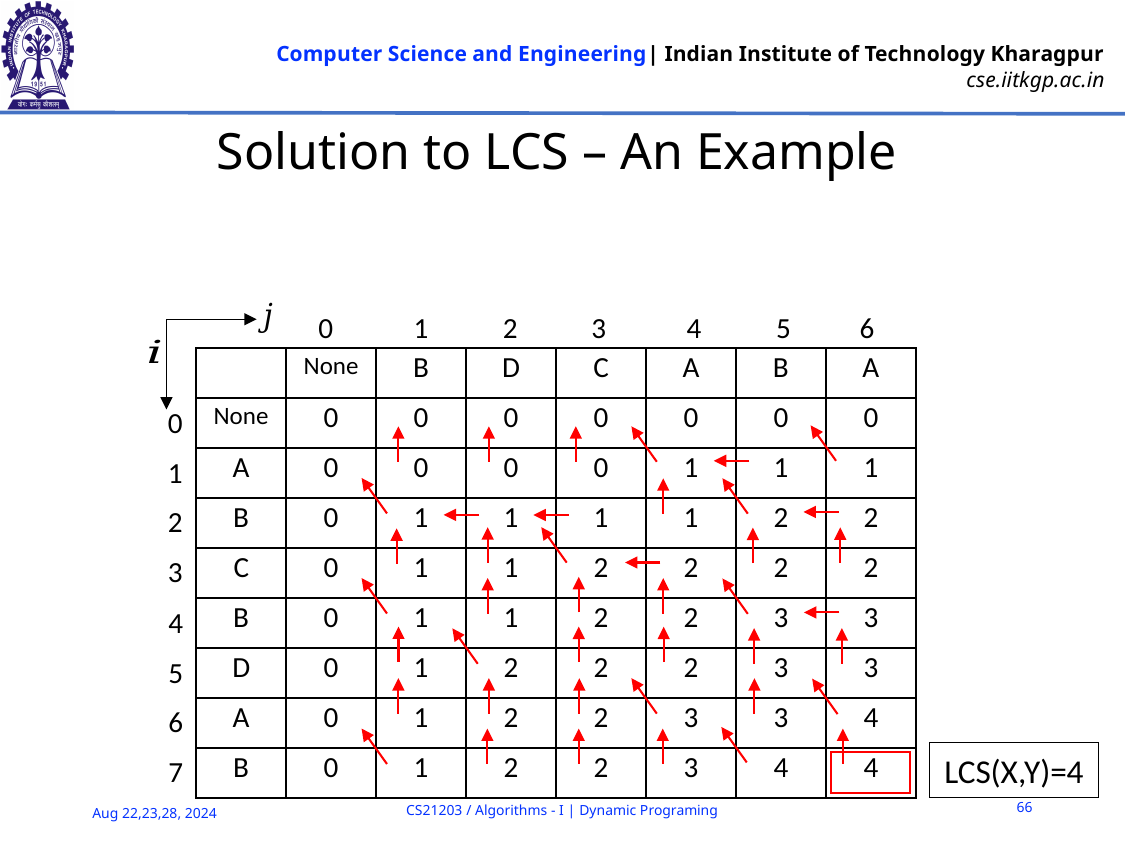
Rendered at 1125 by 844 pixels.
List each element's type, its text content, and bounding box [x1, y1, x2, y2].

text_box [541, 527, 567, 563]
title Solution to LCS – An Example [35, 78, 1078, 221]
table_cell B [197, 749, 285, 797]
table_cell 0 [737, 399, 825, 447]
table_cell 1 [557, 499, 645, 547]
table_cell 3 [647, 699, 735, 747]
table_cell 1 [467, 599, 555, 647]
table_cell 2 [827, 499, 915, 547]
table_cell 1 [827, 449, 915, 497]
table_cell 2 [647, 649, 735, 697]
table_cell 1 [467, 499, 551, 547]
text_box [361, 728, 387, 764]
table_cell A [198, 699, 285, 747]
picture [1, 1, 74, 110]
table_cell 2 [557, 549, 645, 597]
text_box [361, 578, 387, 614]
table_cell 0 [827, 399, 915, 447]
text_box 5 [761, 302, 806, 352]
table_cell 0 [287, 449, 375, 497]
text_box 3 [153, 546, 198, 596]
table_cell 0 [377, 449, 465, 497]
table_cell D [198, 649, 285, 697]
table_header B [377, 349, 465, 397]
table_cell 1 [647, 449, 731, 497]
text_box 4 [671, 302, 717, 352]
text_box 1 [398, 302, 444, 352]
footer CS21203 / Algorithms - I | Dynamic Programing [185, 787, 940, 833]
table_cell 0 [287, 499, 375, 547]
table_cell 2 [557, 749, 645, 797]
table_cell 3 [737, 649, 825, 697]
text_box 6 [153, 695, 198, 746]
table_header C [557, 349, 645, 397]
text_box 1 [153, 446, 198, 495]
table_cell 1 [467, 549, 555, 597]
table_cell 3 [827, 599, 915, 647]
table_cell 0 [377, 399, 465, 447]
table_cell 1 [647, 499, 735, 547]
table_cell B [198, 599, 285, 647]
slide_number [77, 798, 274, 844]
table_cell 0 [287, 699, 375, 747]
table_header A [647, 349, 735, 397]
table_header B [737, 349, 825, 397]
table_cell C [198, 549, 285, 597]
table_cell 3 [737, 599, 825, 647]
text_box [631, 678, 657, 714]
text_box 0 [153, 410, 198, 446]
table_cell 1 [377, 549, 465, 597]
table_cell 0 [467, 399, 555, 447]
table_cell 0 [287, 399, 375, 447]
table_cell 2 [647, 599, 735, 647]
table_cell 3 [827, 649, 915, 697]
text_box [722, 578, 748, 614]
table_cell 0 [287, 549, 375, 597]
table_cell 0 [557, 449, 645, 497]
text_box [812, 678, 838, 715]
table_cell 3 [737, 699, 825, 747]
table_cell 0 [467, 449, 555, 497]
table_cell 0 [287, 649, 375, 697]
table_cell 3 [647, 749, 735, 797]
table_header D [467, 349, 555, 397]
table_header A [827, 349, 915, 397]
text_box 4 [153, 596, 198, 647]
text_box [722, 478, 748, 514]
text_box 3 [576, 302, 622, 352]
slide_number 66 [992, 798, 1048, 831]
table_cell 2 [467, 749, 555, 797]
text_box 0 [303, 302, 348, 352]
table_header None [287, 349, 375, 397]
table_cell 2 [467, 699, 555, 747]
text_box [830, 751, 911, 794]
text_box LCS(X,Y)=4 [929, 742, 1099, 798]
table_cell 2 [737, 499, 825, 547]
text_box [810, 425, 836, 461]
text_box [146, 298, 274, 410]
table_cell 2 [737, 549, 825, 597]
table_cell 1 [377, 649, 465, 697]
table_cell 1 [377, 599, 465, 647]
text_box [631, 426, 657, 462]
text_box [452, 628, 478, 664]
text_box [721, 726, 747, 763]
text_box 2 [488, 302, 533, 352]
table_cell 0 [557, 399, 645, 447]
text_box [361, 477, 387, 514]
table_cell 0 [647, 399, 735, 447]
table_cell 2 [827, 549, 915, 597]
table_cell B [198, 499, 285, 547]
table_cell 4 [827, 749, 915, 797]
table_cell 2 [557, 699, 645, 747]
table_cell A [198, 449, 285, 497]
table_cell 2 [557, 599, 645, 647]
table_header [274, 349, 285, 397]
table_cell 2 [467, 649, 555, 697]
table_cell 2 [647, 549, 735, 597]
table_cell 2 [557, 649, 645, 697]
table_cell 1 [737, 449, 825, 497]
table_cell 1 [377, 499, 465, 547]
text_box 6 [844, 302, 890, 352]
table_cell 0 [287, 599, 375, 647]
table_cell 1 [377, 749, 465, 797]
table_cell 4 [827, 699, 915, 747]
table_cell 0 [287, 749, 375, 797]
table_cell 1 [377, 699, 465, 747]
table_cell None [198, 399, 285, 447]
text_box 7 [153, 746, 198, 796]
text_box 5 [153, 647, 198, 695]
text_box 2 [153, 495, 198, 546]
table_cell 4 [737, 749, 825, 797]
